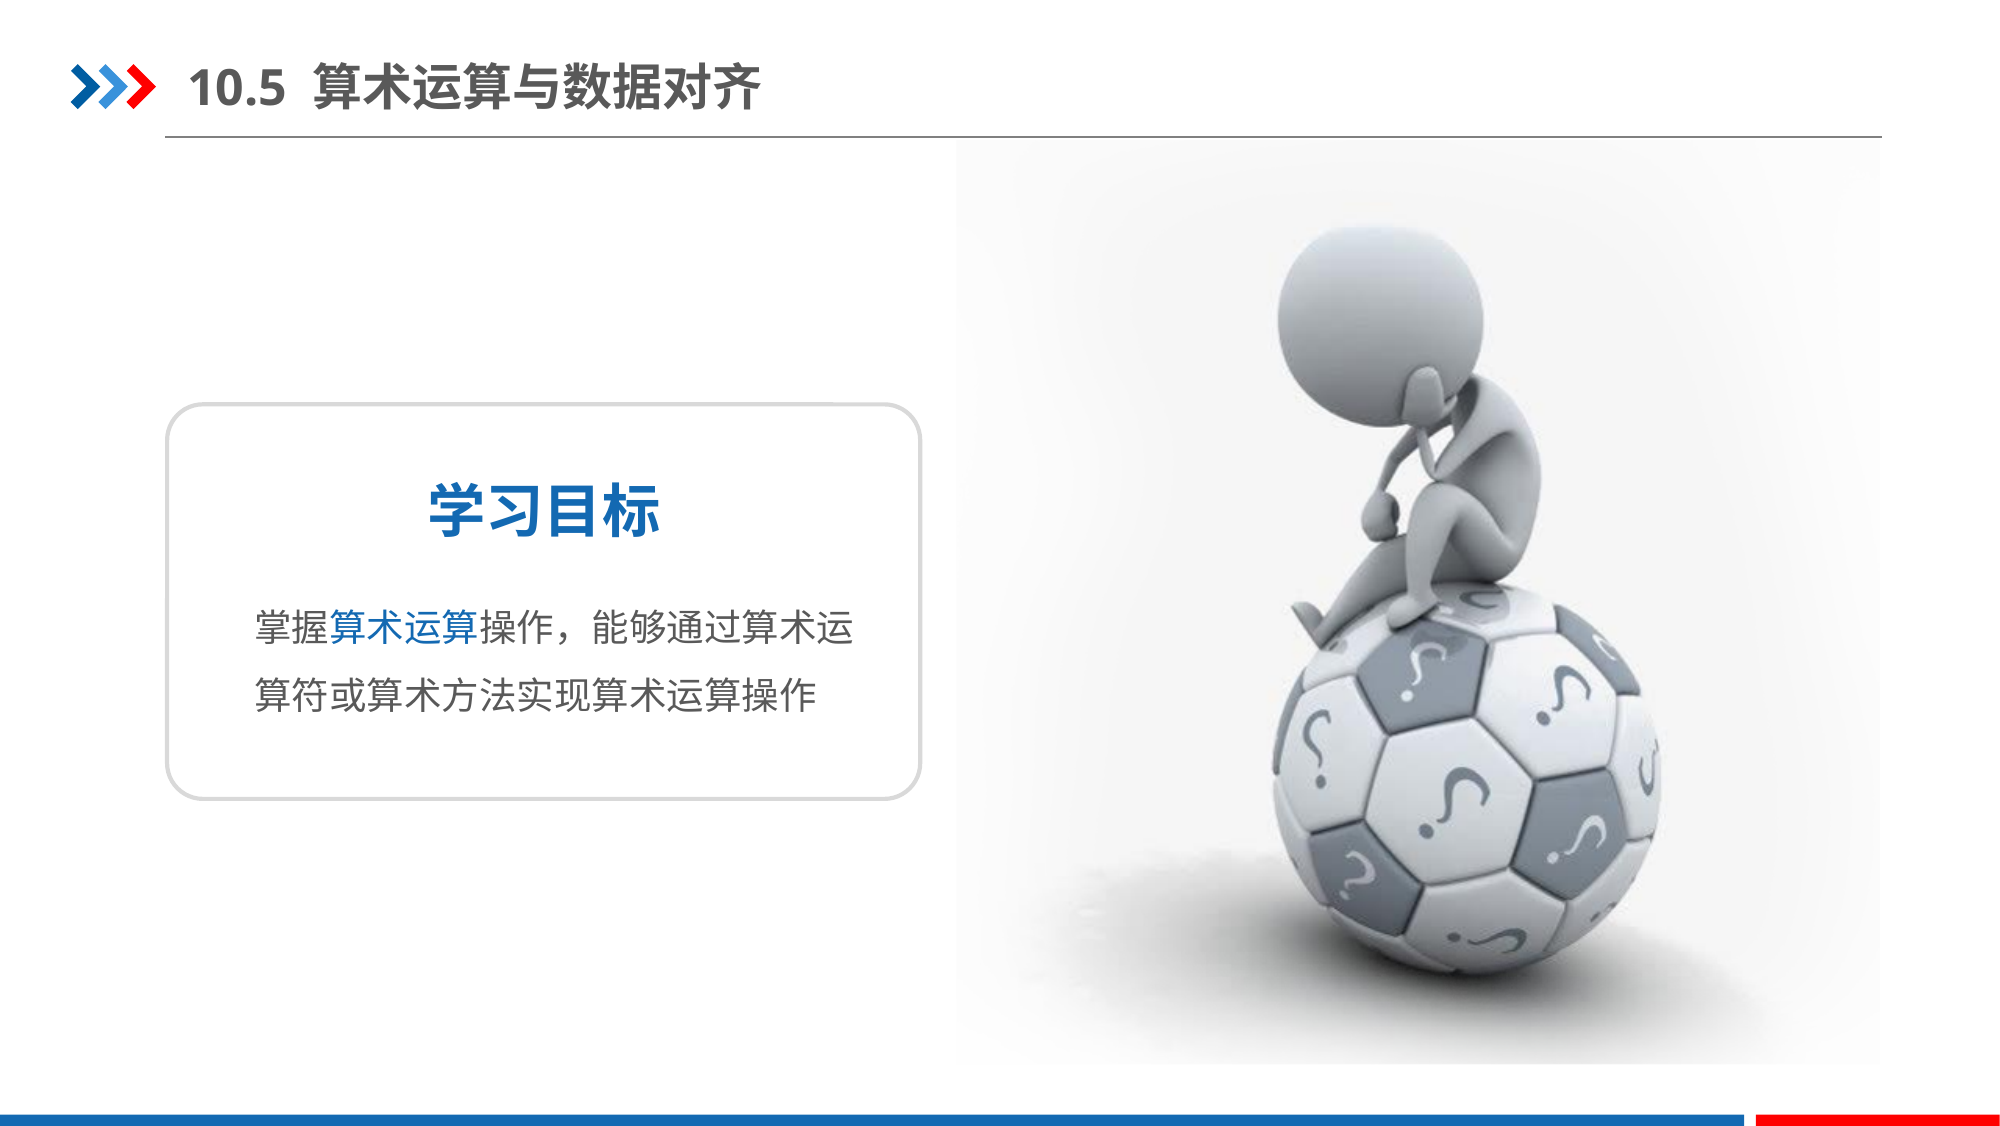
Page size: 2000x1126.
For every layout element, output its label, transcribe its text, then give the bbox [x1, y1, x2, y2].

text_box 学习目标 [167, 466, 921, 552]
text_box 掌握算术运算操作，能够通过算术运算符或算术方法实现算术运算操作 [239, 574, 870, 725]
picture [954, 140, 1881, 1066]
text_box [164, 402, 923, 801]
text_box 10.5 算术运算与数据对齐 [187, 43, 870, 127]
